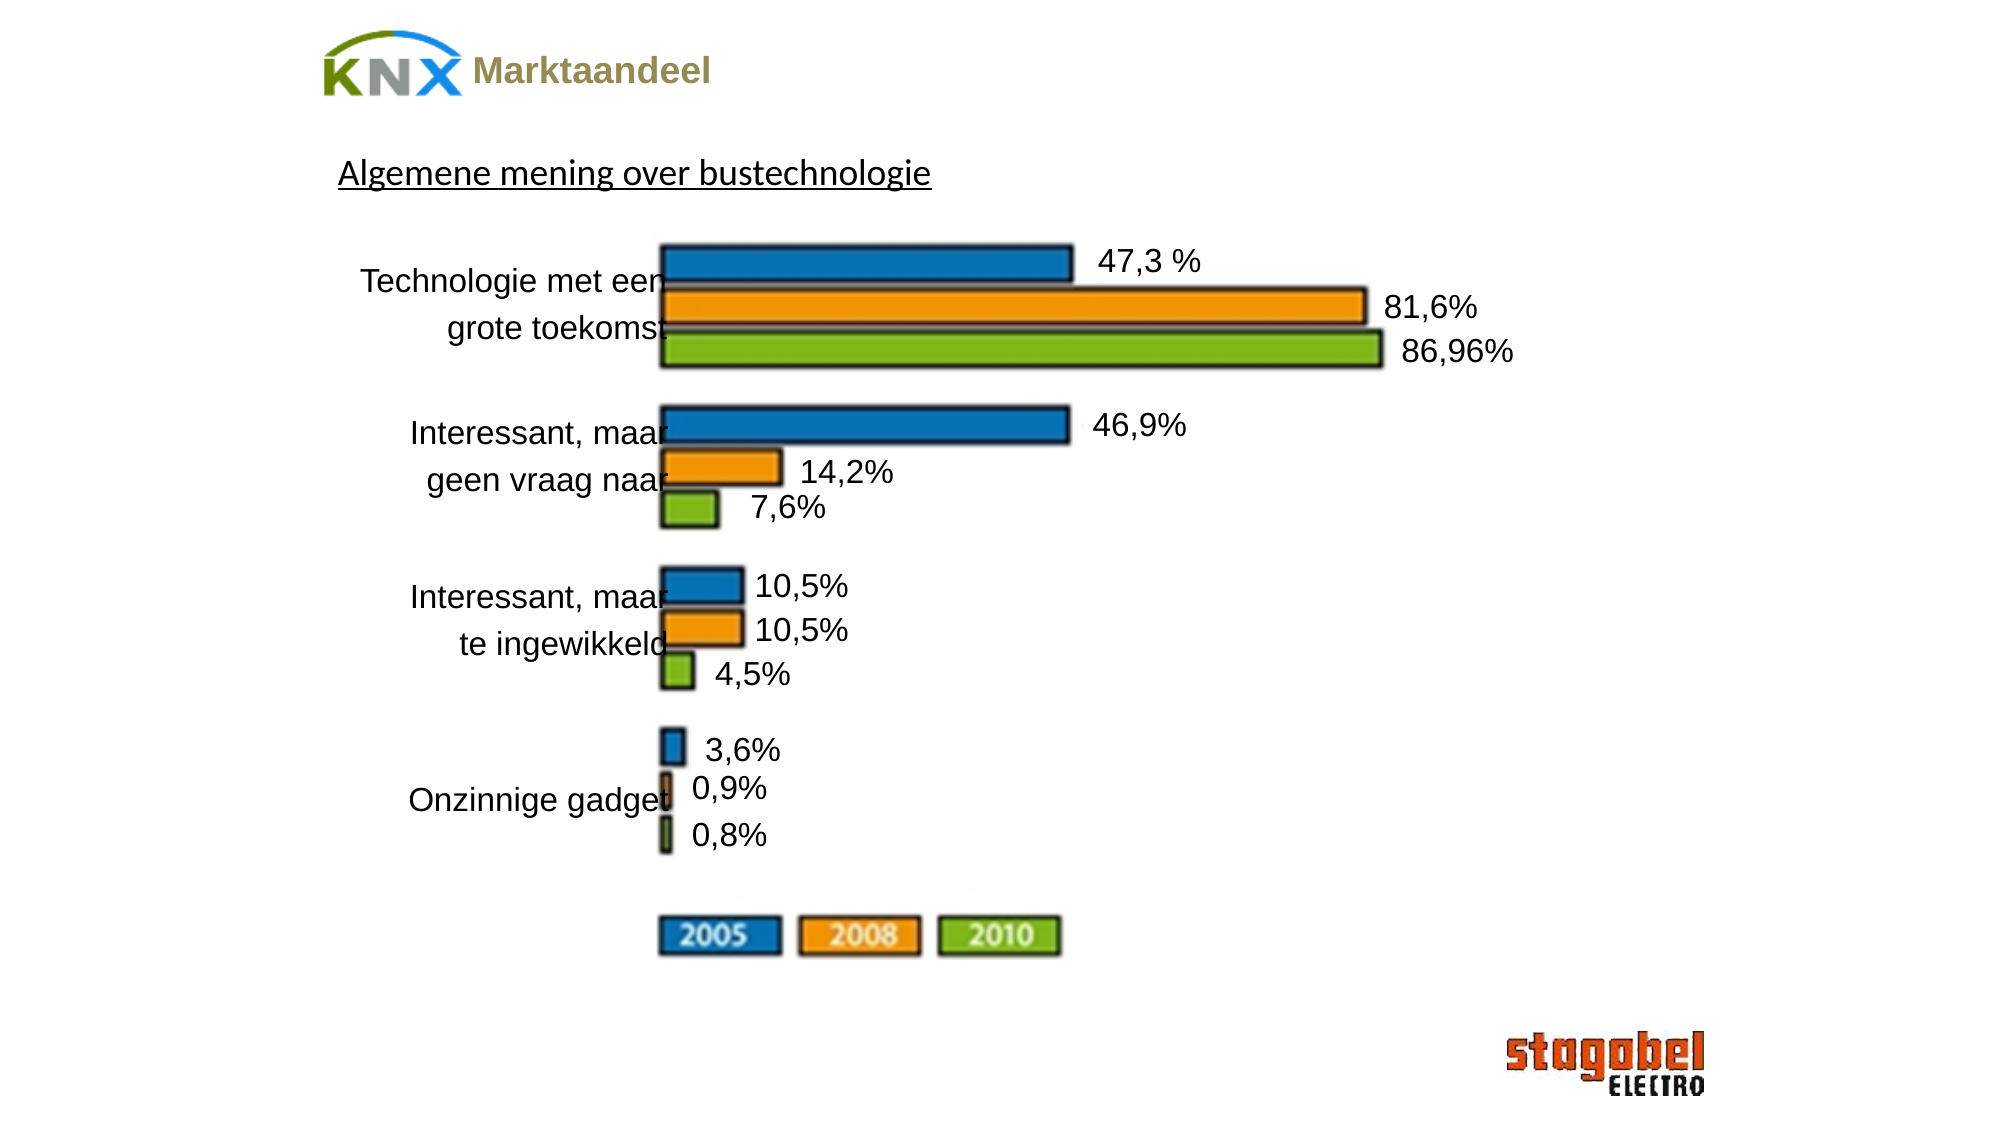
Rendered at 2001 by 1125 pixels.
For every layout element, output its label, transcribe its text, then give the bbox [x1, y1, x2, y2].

text_box 86,96% [1438, 322, 1551, 377]
text_box Onzinnige gadget [335, 770, 636, 826]
text_box Technologie met een grote toekomst [286, 251, 643, 354]
text_box Marktaandeel [469, 38, 1367, 99]
picture [322, 28, 465, 98]
text_box 0,8% [636, 805, 643, 861]
text_box 81,6% [1438, 278, 1499, 322]
picture [1507, 1031, 1704, 1096]
text_box Interessant, maar te ingewikkeld [336, 568, 643, 670]
text_box Algemene mening over bustechnologie [323, 140, 1047, 246]
picture [648, 228, 1434, 973]
text_box 0,9% [636, 758, 643, 805]
text_box Interessant, maar geen vraag naar [336, 404, 643, 506]
